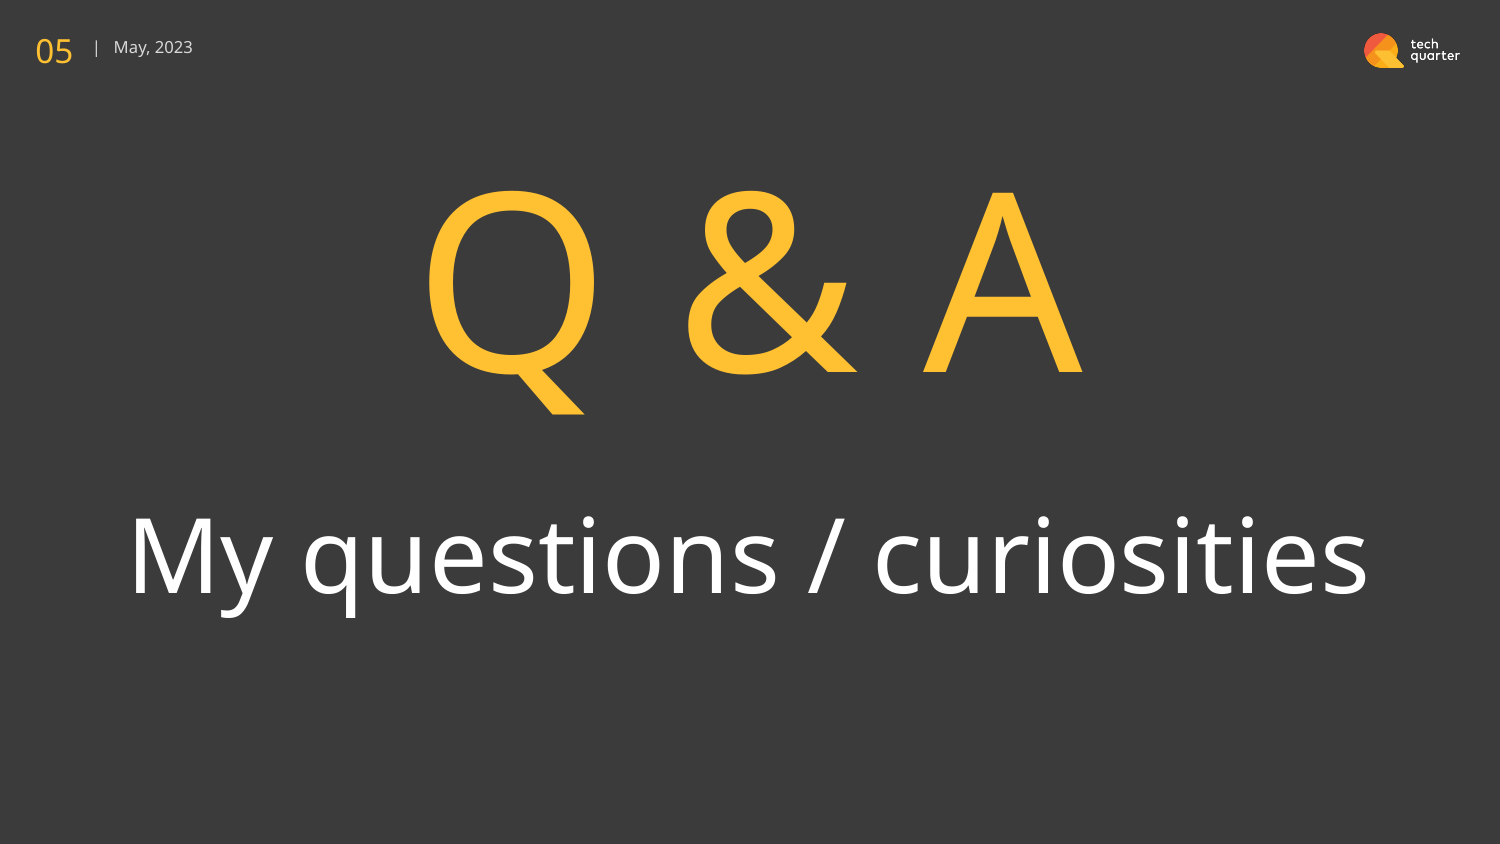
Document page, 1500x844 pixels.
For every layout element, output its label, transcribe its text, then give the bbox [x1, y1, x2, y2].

text_box My questions / curiosities [111, 481, 1386, 622]
text_box Q & A [37, 115, 1460, 431]
text_box | May, 2023 [76, 21, 467, 92]
text_box 05 [12, 14, 96, 85]
picture [1364, 33, 1460, 68]
